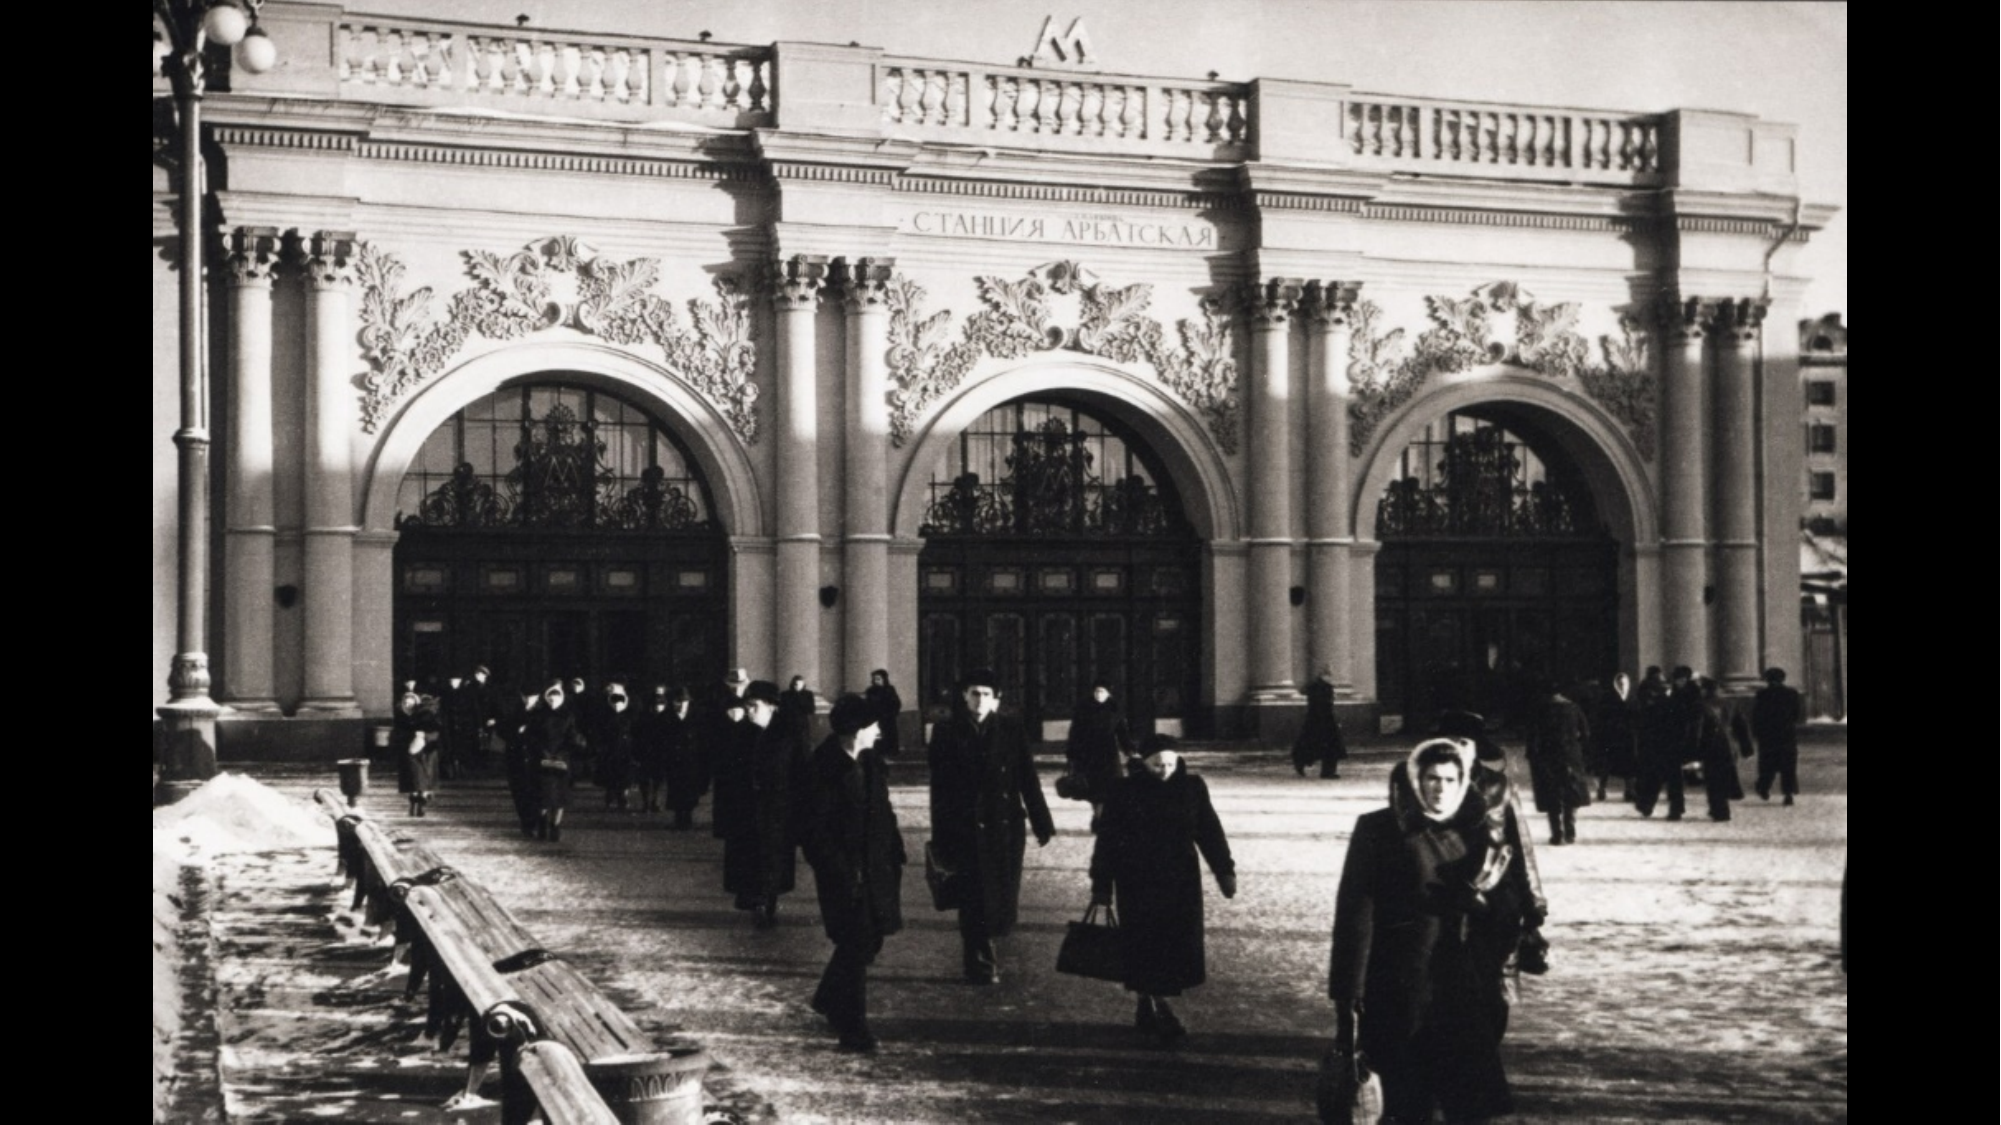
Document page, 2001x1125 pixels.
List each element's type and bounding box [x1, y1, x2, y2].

picture [153, 0, 1847, 1125]
